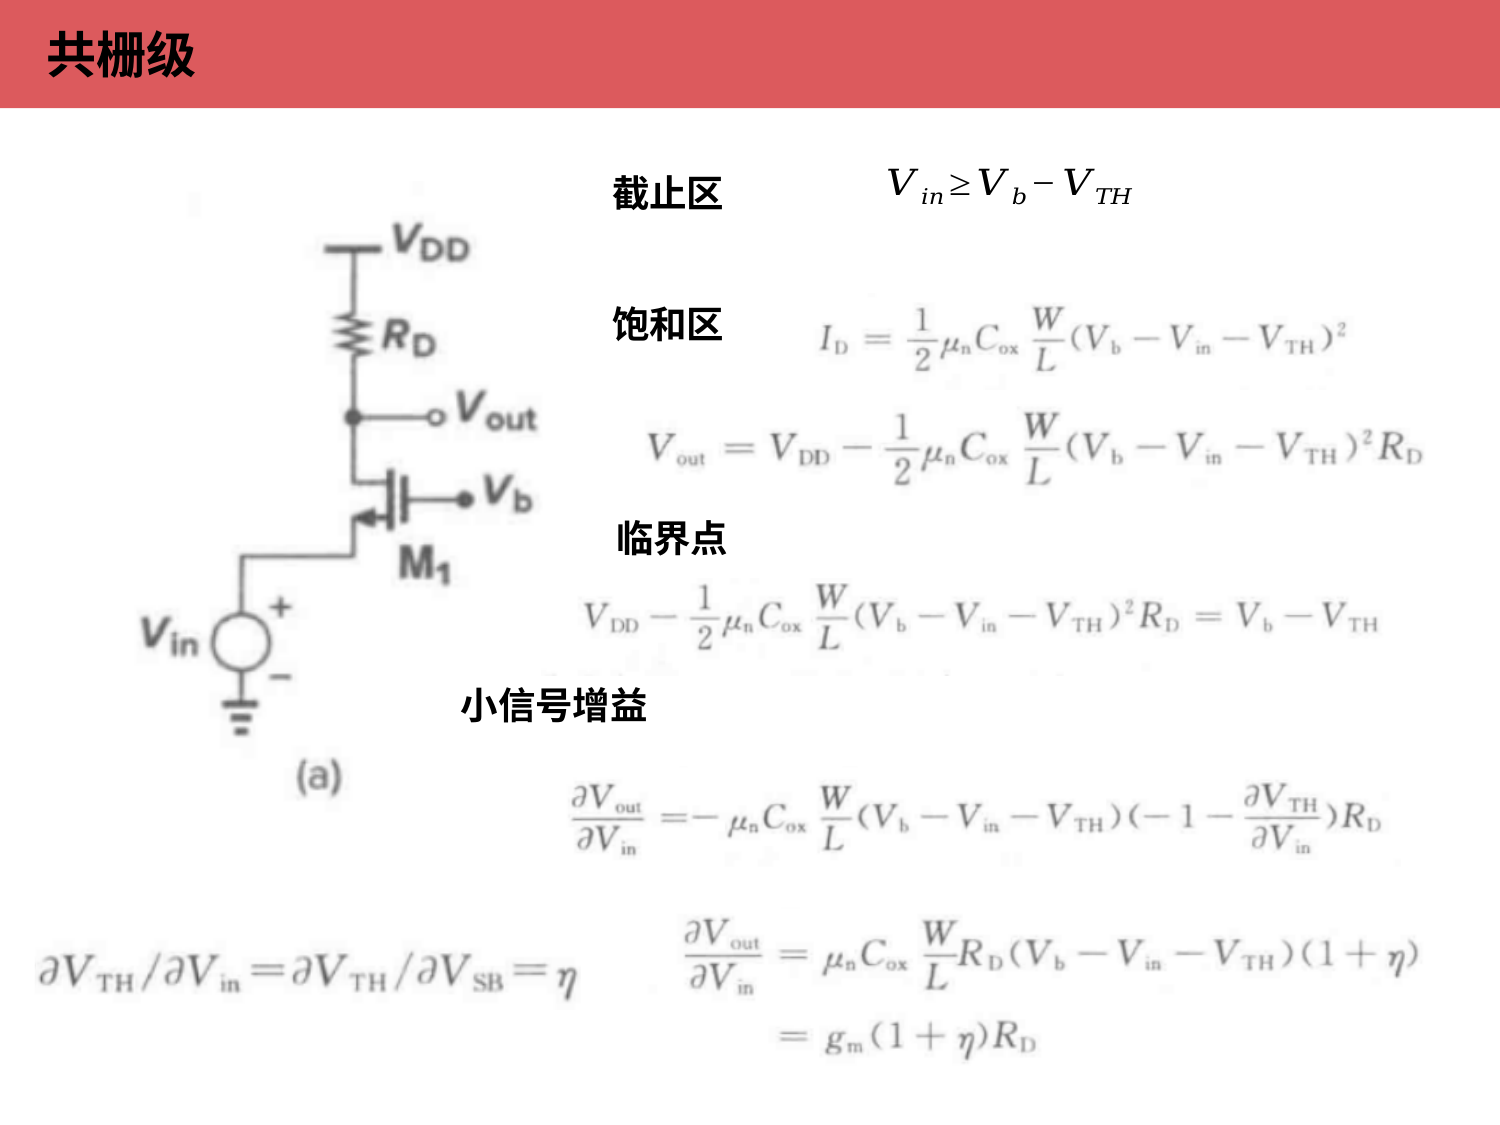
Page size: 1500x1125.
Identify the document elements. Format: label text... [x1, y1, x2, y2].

picture [782, 293, 1380, 390]
text_box 临界点 [669, 507, 824, 568]
text_box 截止区 [597, 162, 820, 222]
text_box [0, 0, 1500, 109]
picture [630, 907, 1456, 1068]
text_box 饱和区 [669, 293, 782, 354]
picture [34, 929, 581, 1010]
text_box 共栅级 [31, 16, 750, 91]
picture [79, 181, 1475, 871]
